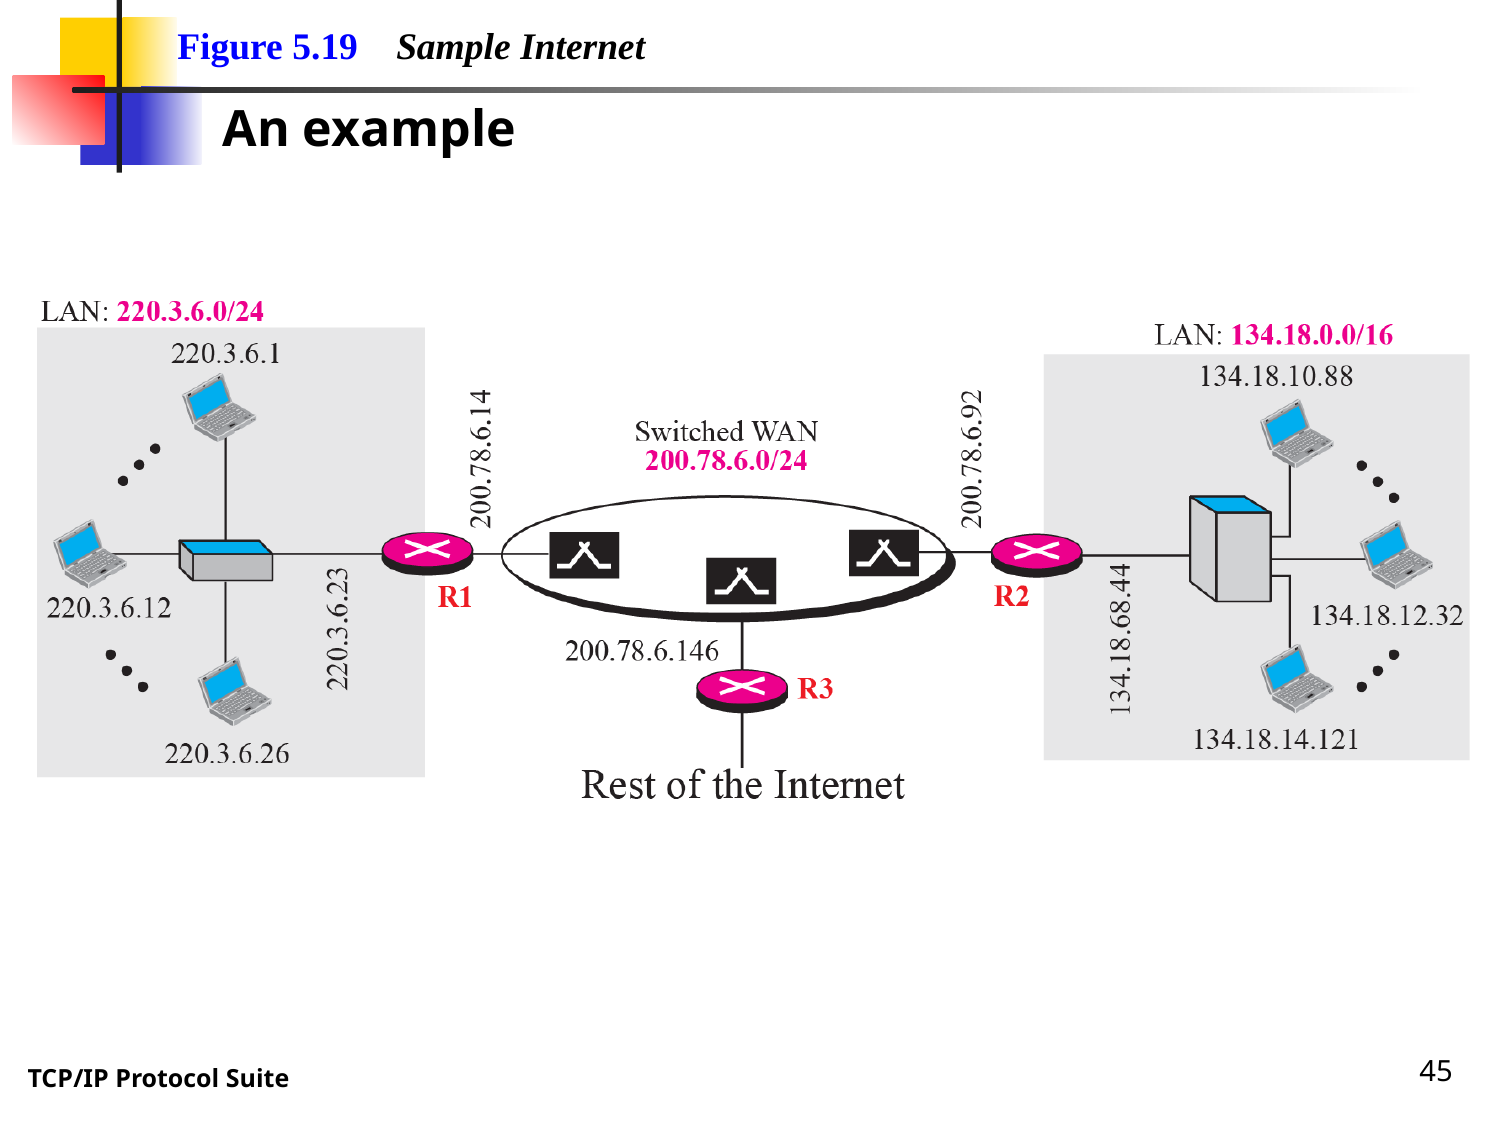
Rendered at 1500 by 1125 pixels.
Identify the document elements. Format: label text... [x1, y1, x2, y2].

text_box [80, 93, 116, 165]
text_box [122, 93, 141, 165]
text_box [12, 75, 105, 145]
text_box [60, 17, 116, 86]
text_box [72, 87, 1423, 93]
slide_number 45 [1155, 1024, 1468, 1100]
text_box [116, 0, 122, 87]
text_box An example [207, 88, 583, 164]
text_box [116, 93, 122, 173]
footer TCP/IP Protocol Suite [12, 1025, 488, 1100]
text_box Figure 5.19 Sample Internet [162, 14, 1100, 75]
text_box [141, 93, 202, 165]
text_box [122, 17, 177, 86]
picture [37, 296, 1470, 811]
